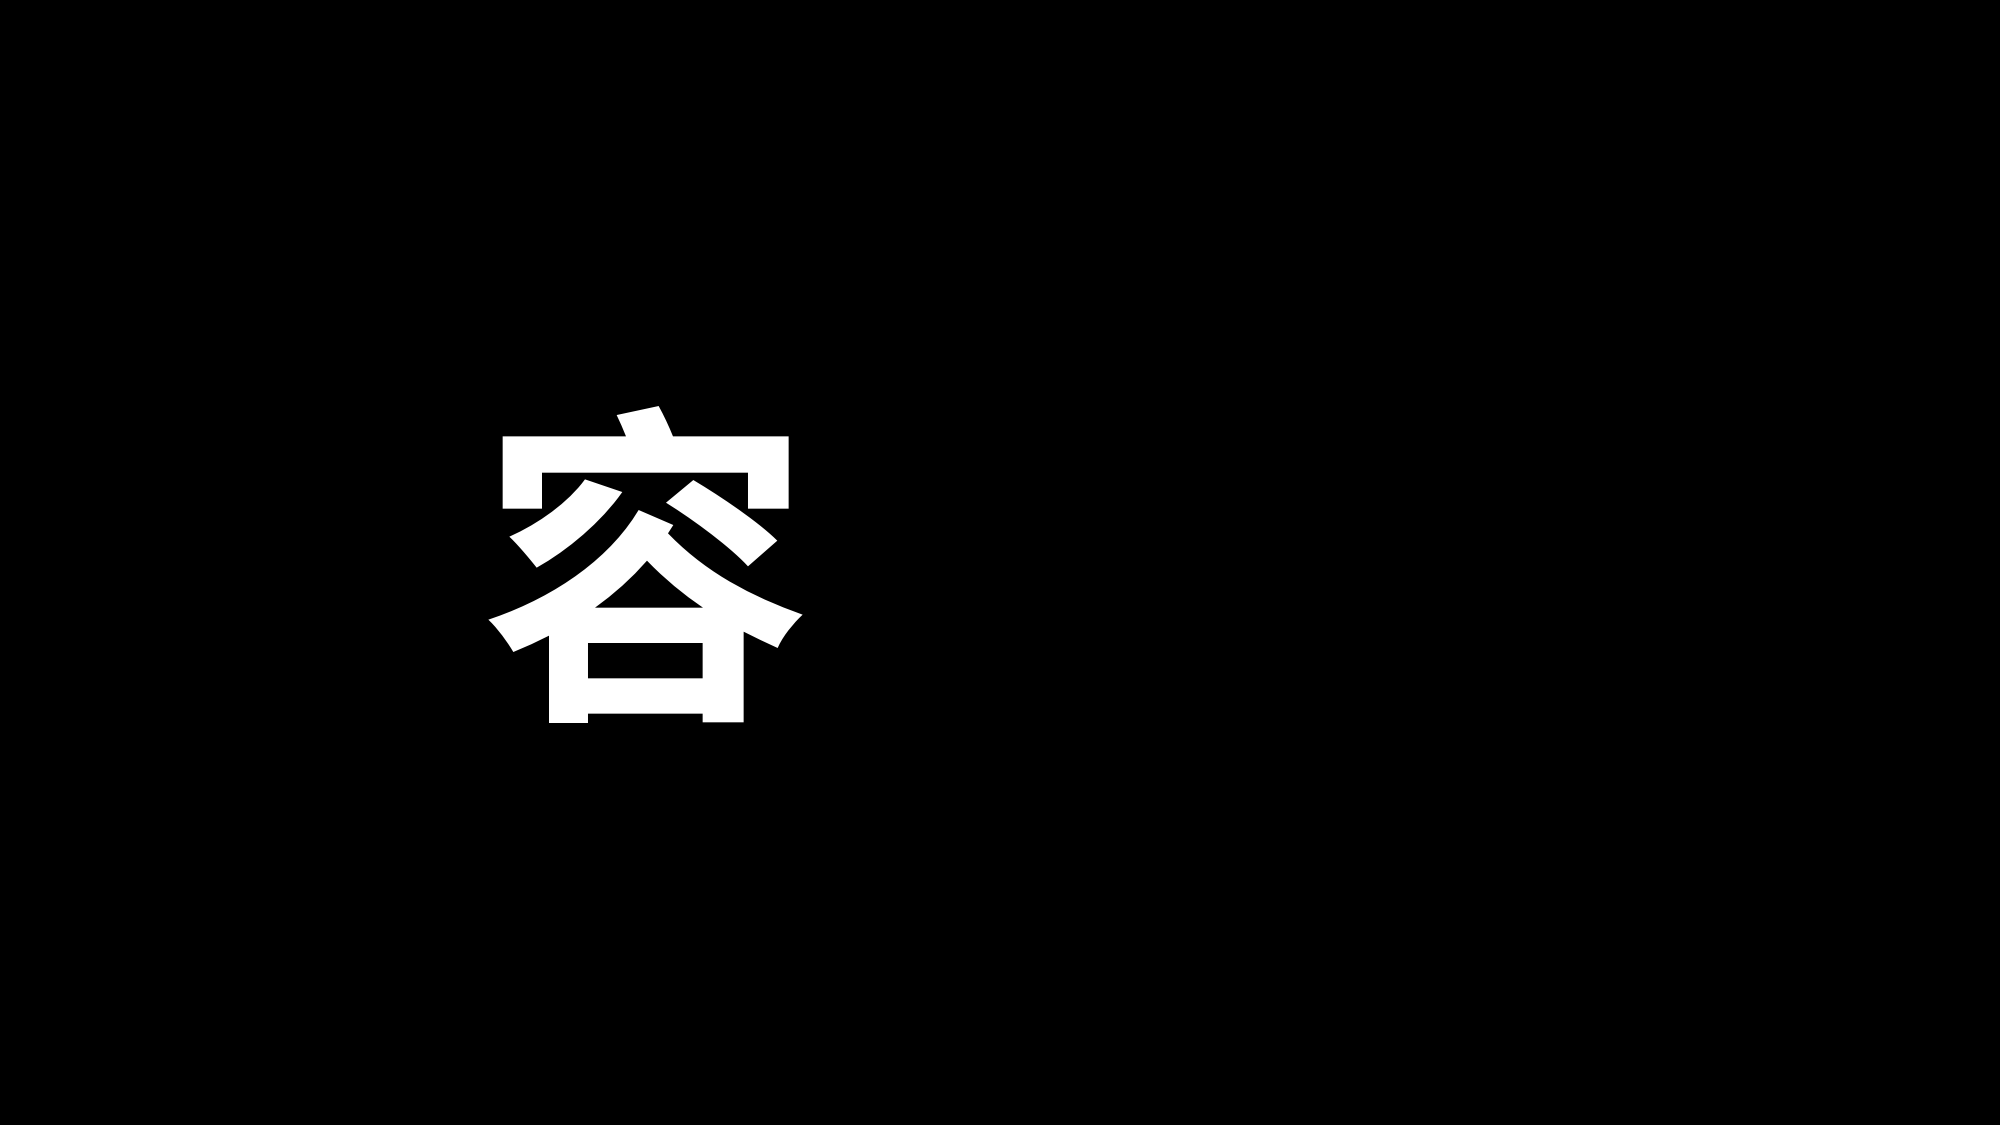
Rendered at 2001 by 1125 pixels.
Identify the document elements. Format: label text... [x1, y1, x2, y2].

text_box 容 [464, 352, 1540, 768]
